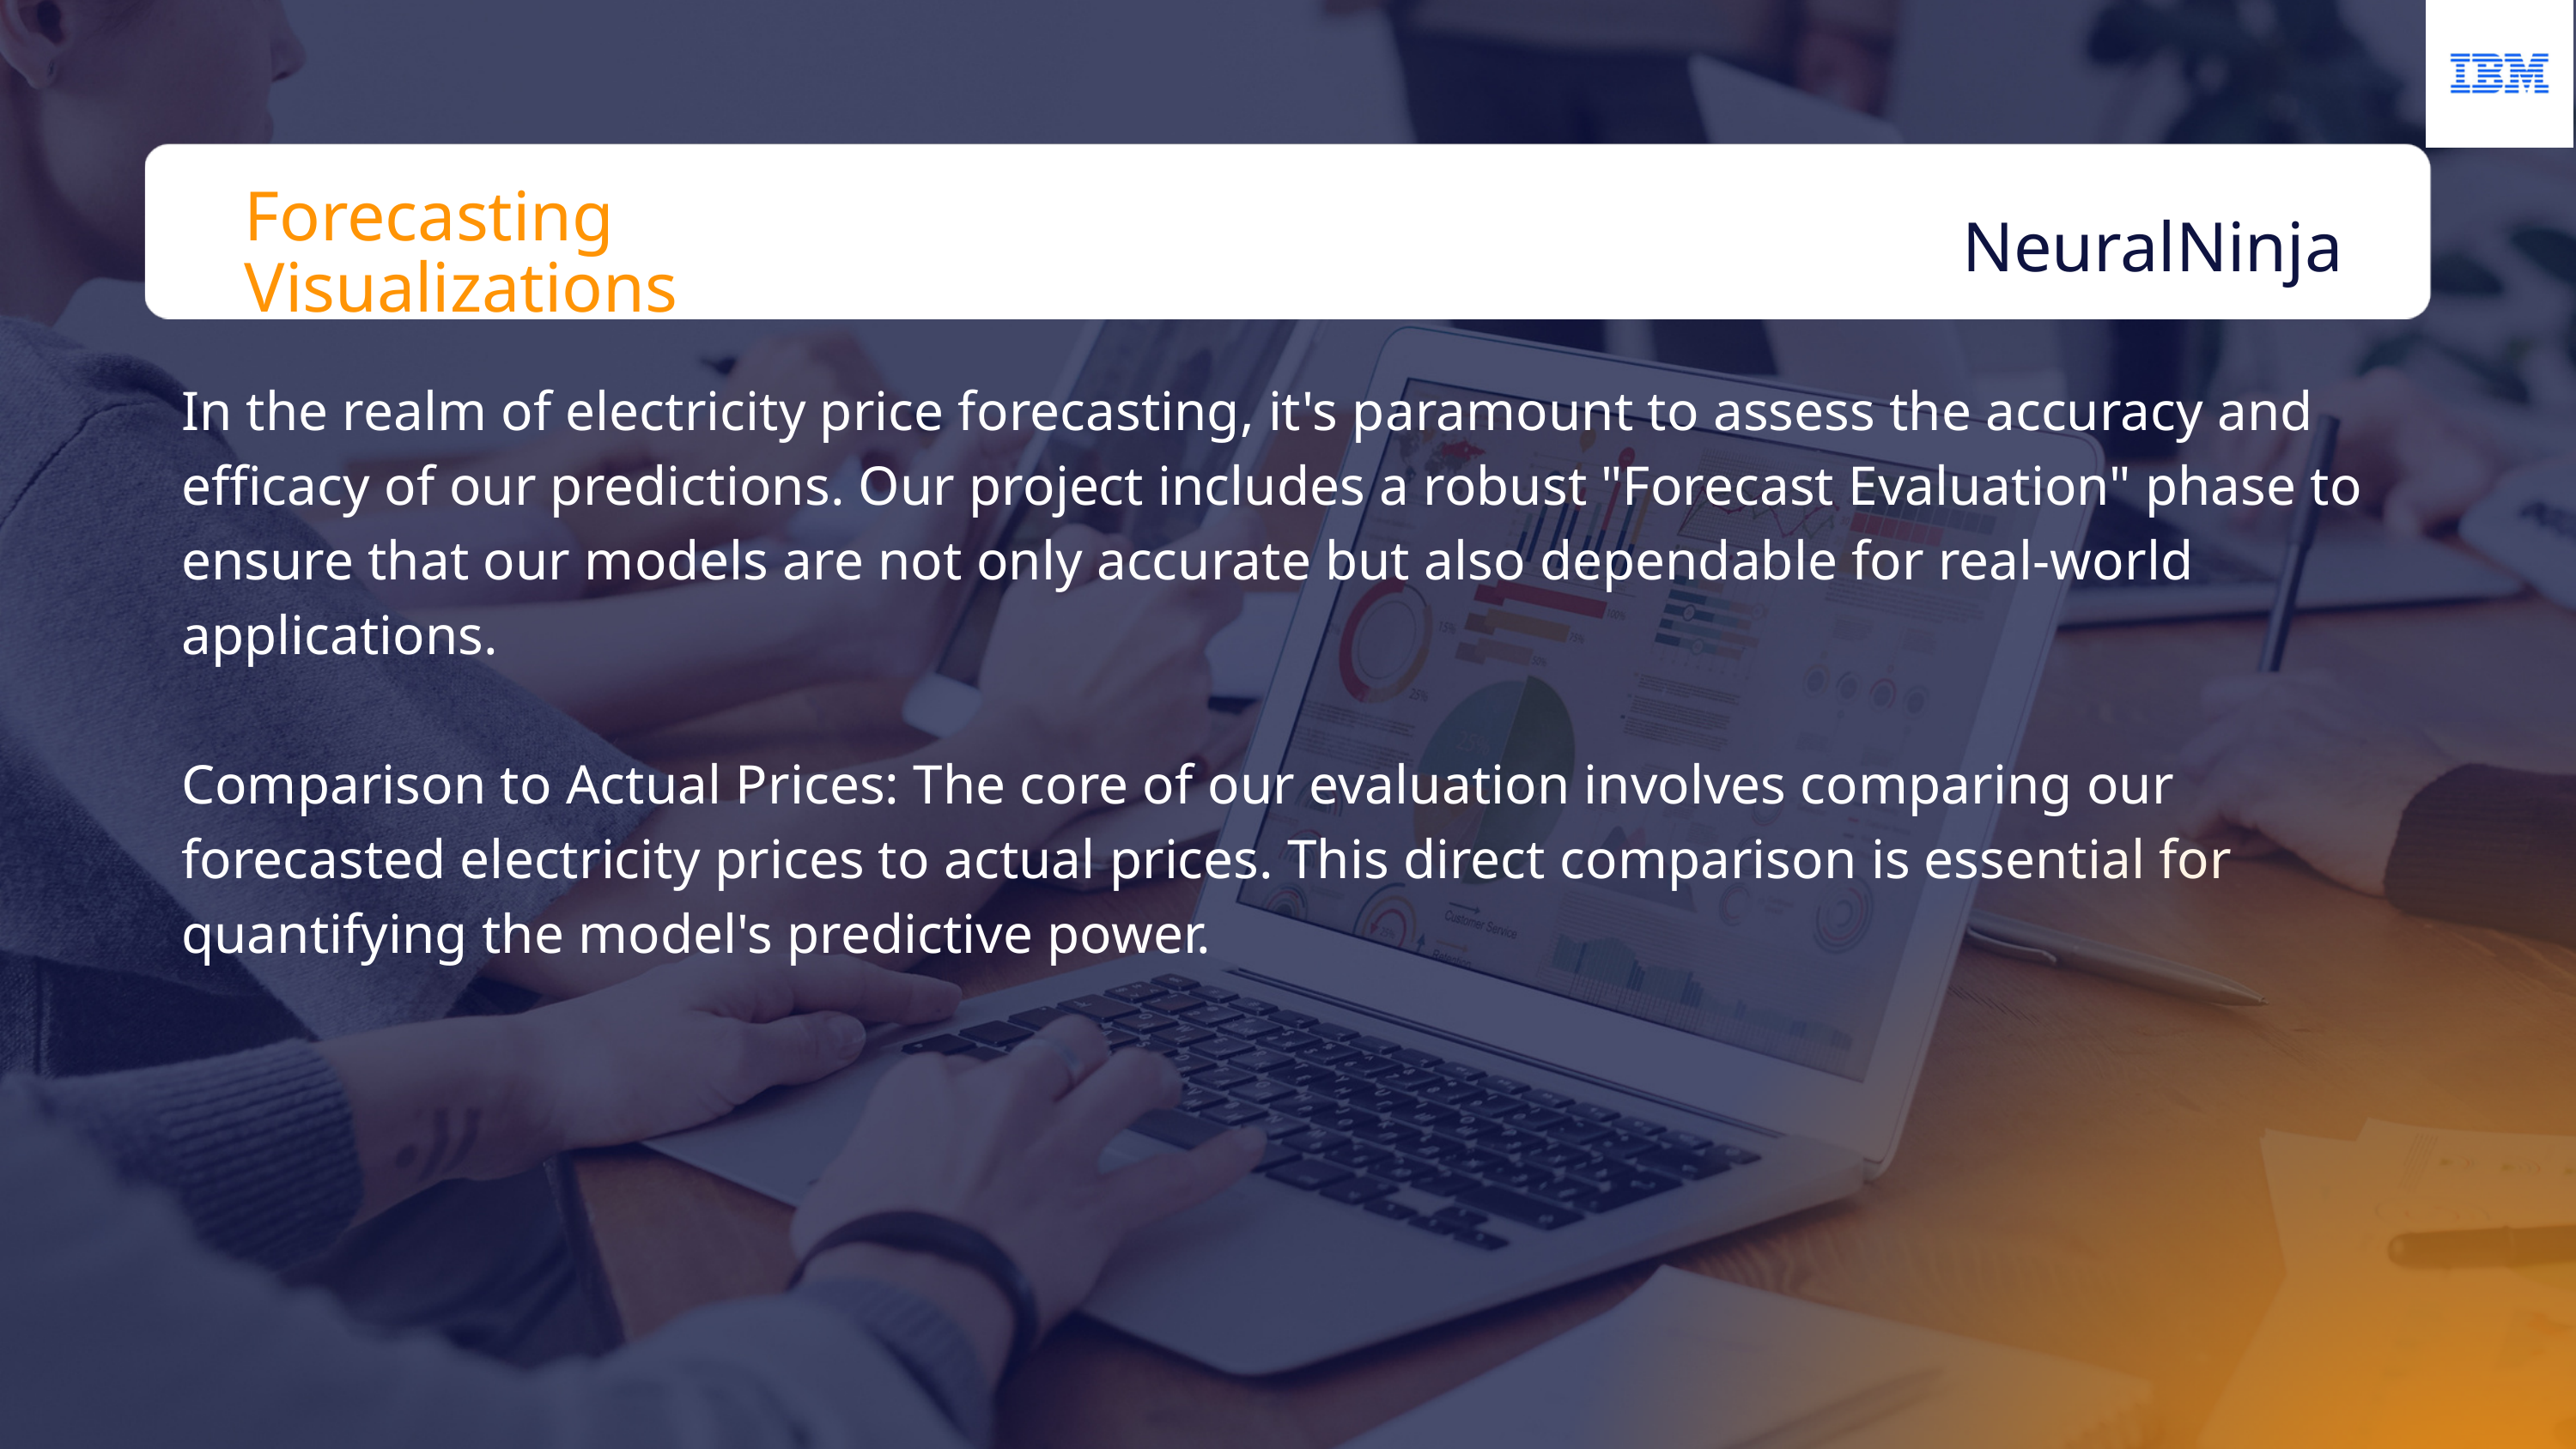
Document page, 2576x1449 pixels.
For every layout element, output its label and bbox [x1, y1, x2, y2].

text_box [2425, 0, 2574, 148]
text_box [0, 0, 2576, 1449]
text_box [1437, 619, 2576, 1449]
